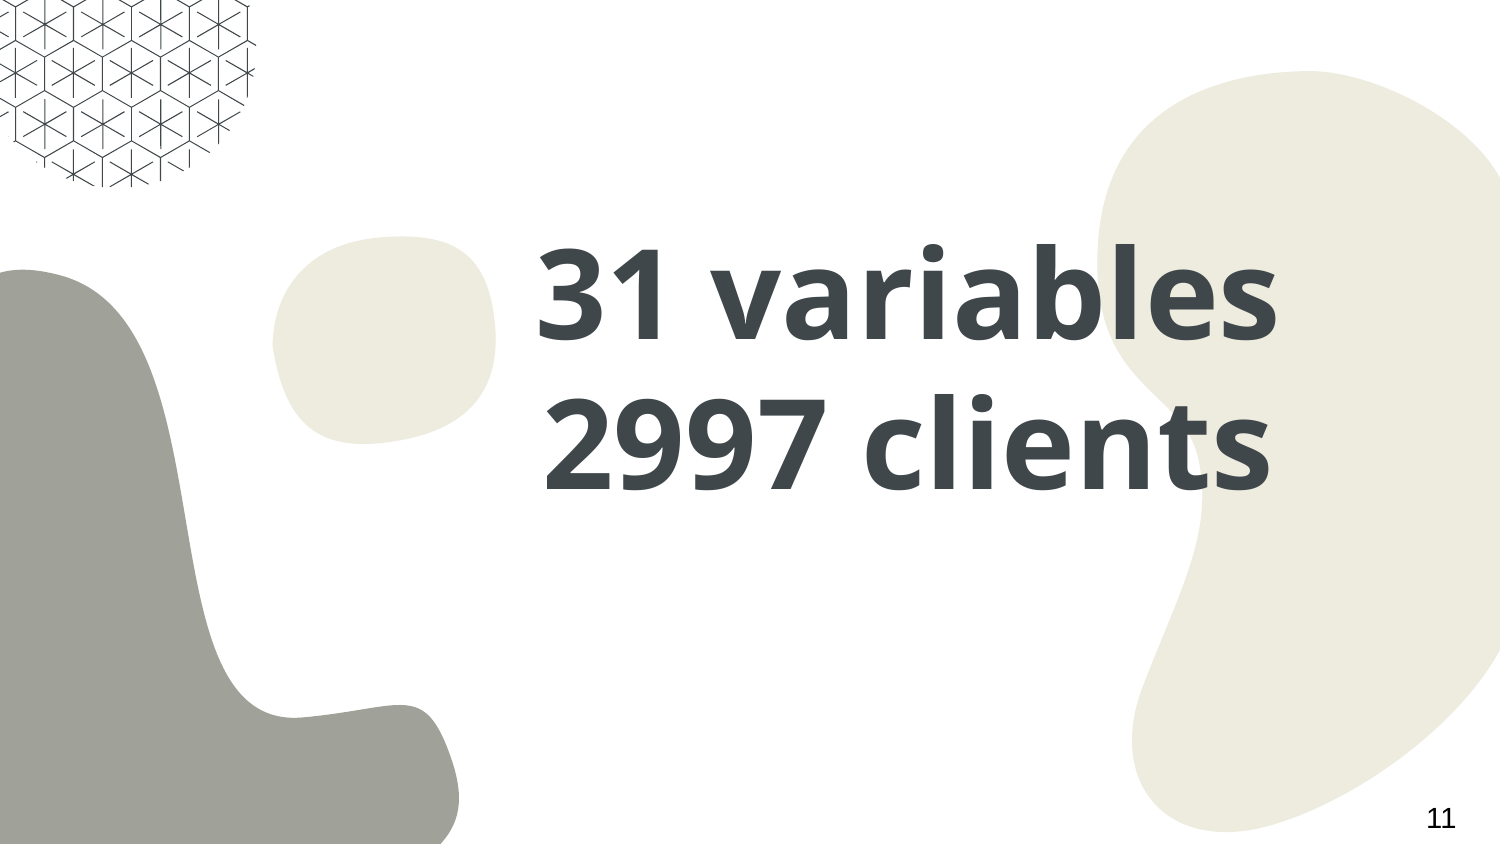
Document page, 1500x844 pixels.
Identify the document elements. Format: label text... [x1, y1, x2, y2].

text_box 11 [1411, 791, 1483, 842]
title 31 variables 2997 clients [486, 236, 1331, 530]
